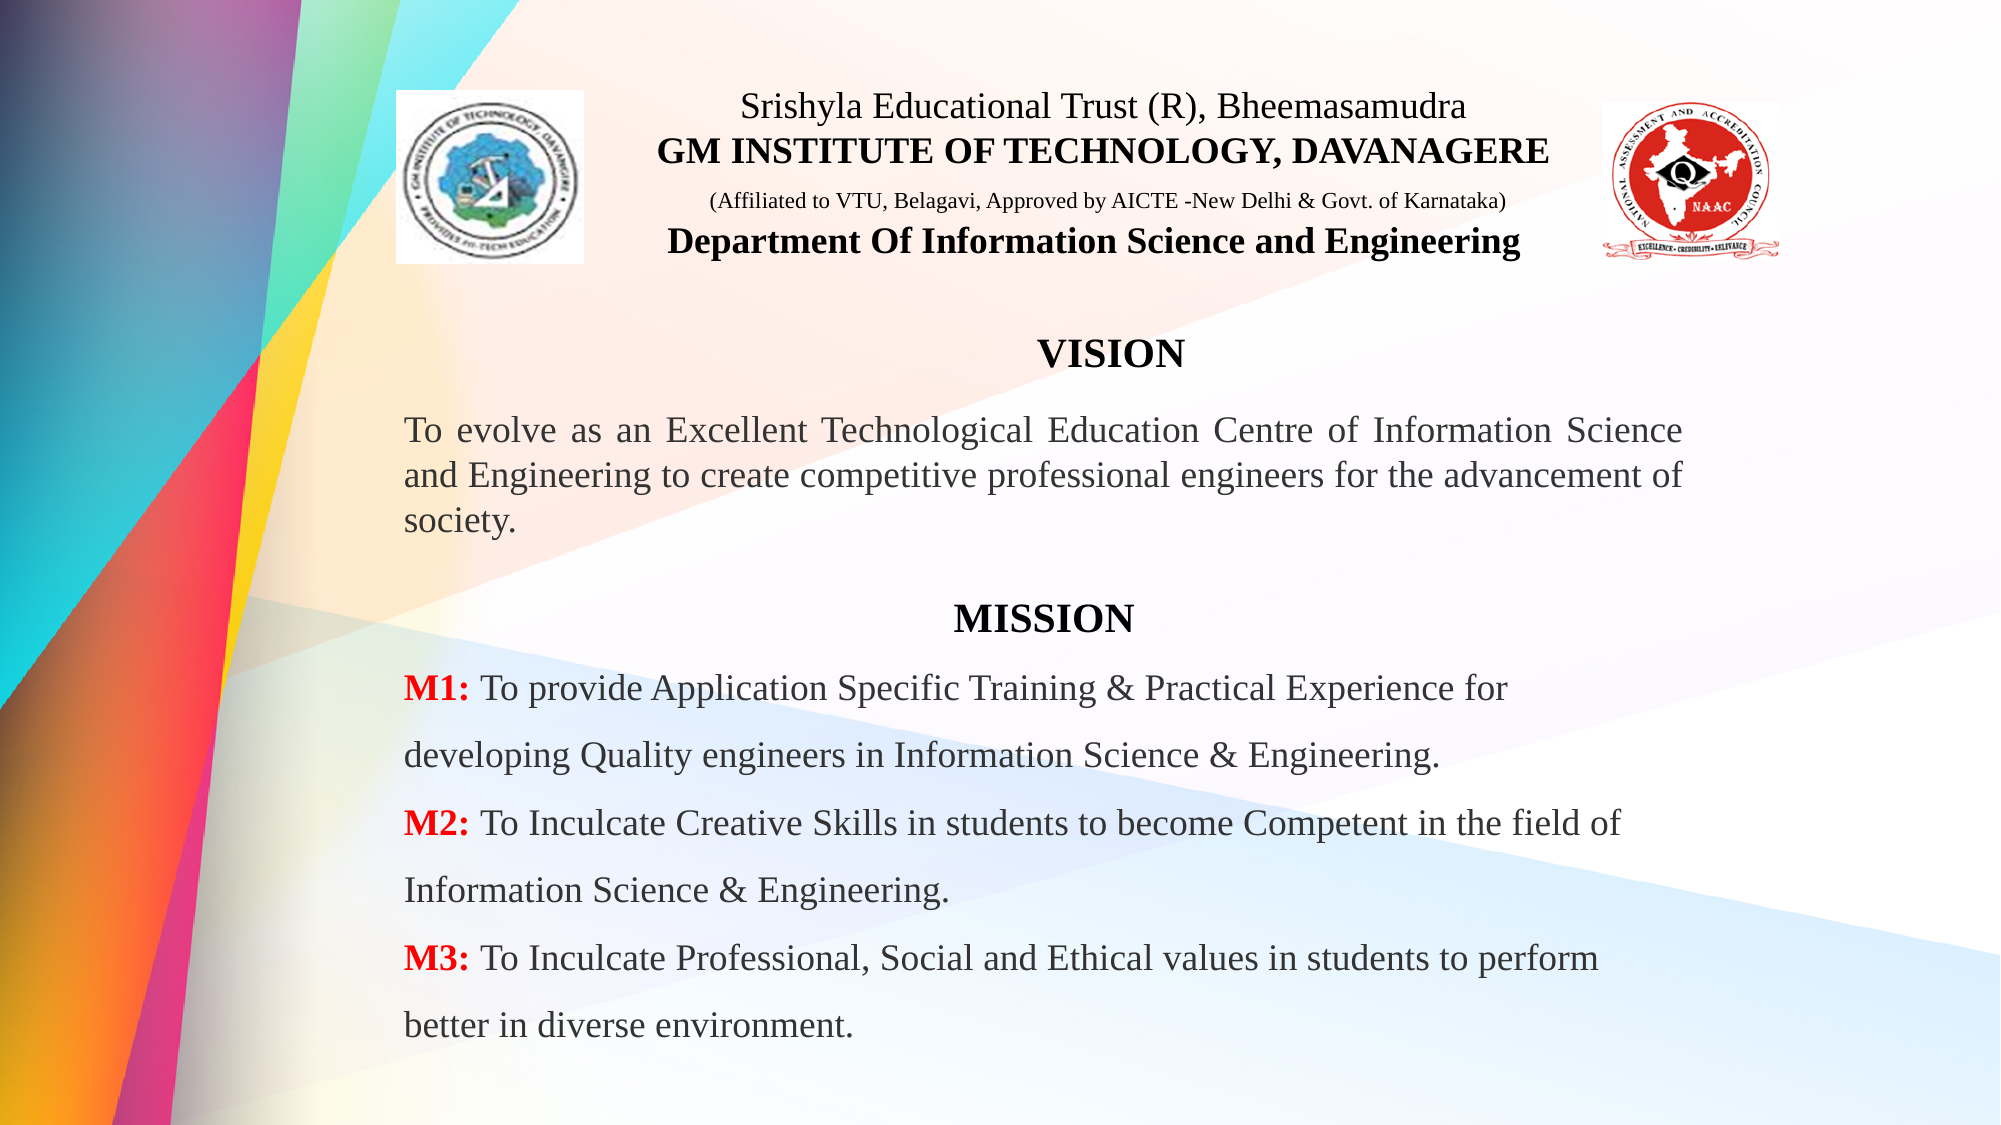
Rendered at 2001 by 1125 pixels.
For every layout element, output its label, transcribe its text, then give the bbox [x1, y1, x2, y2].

text_box [1604, 73, 1880, 257]
text_box VISION To evolve as an Excellent Technological Education Centre of Information Science and Engineering to create competitive professional engineers for the advancement of society. MISSION M1: To provide Application Specific Training & Practical Experience for developing Quality engineers in Information Science & Engineering. M2: To Inculcate Creative Skills in students to become Competent in the field of Information Science & Engineering. M3: To Inculcate Professional, Social and Ethical values in students to perform better in diverse environment. [290, 318, 1918, 1053]
text_box Srishyla Educational Trust (R), Bheemasamudra GM INSTITUTE OF TECHNOLOGY, DAVANAGERE (Affiliated to VTU, Belagavi, Approved by AICTE -New Delhi & Govt. of Karnataka) Department Of Information Science and Engineering [603, 73, 1604, 269]
text_box [253, 73, 603, 257]
picture [0, 0, 2001, 1125]
